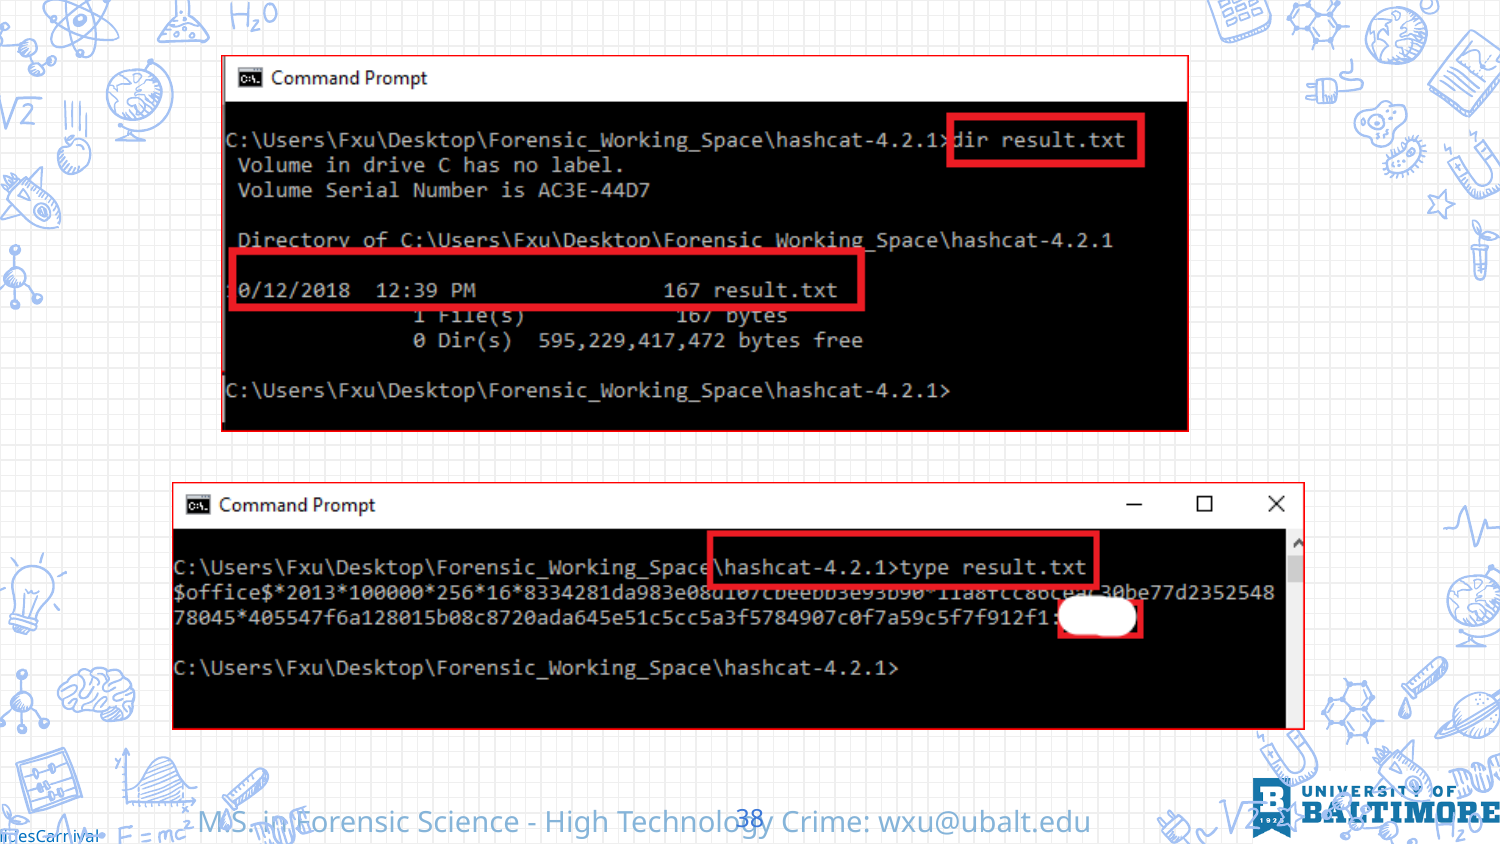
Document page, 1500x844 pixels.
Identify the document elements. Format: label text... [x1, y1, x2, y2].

picture [172, 482, 1305, 730]
picture [1283, 771, 1308, 783]
picture [1471, 771, 1479, 786]
picture [1381, 771, 1421, 792]
picture [1342, 796, 1349, 806]
picture [1479, 779, 1483, 790]
slide_number 38 [705, 796, 795, 844]
picture [1253, 771, 1500, 844]
picture [1388, 823, 1396, 835]
picture [1405, 773, 1430, 800]
picture [1408, 786, 1417, 792]
picture [1375, 780, 1390, 791]
picture [1354, 819, 1361, 827]
picture [221, 55, 1189, 433]
picture [1481, 771, 1489, 788]
